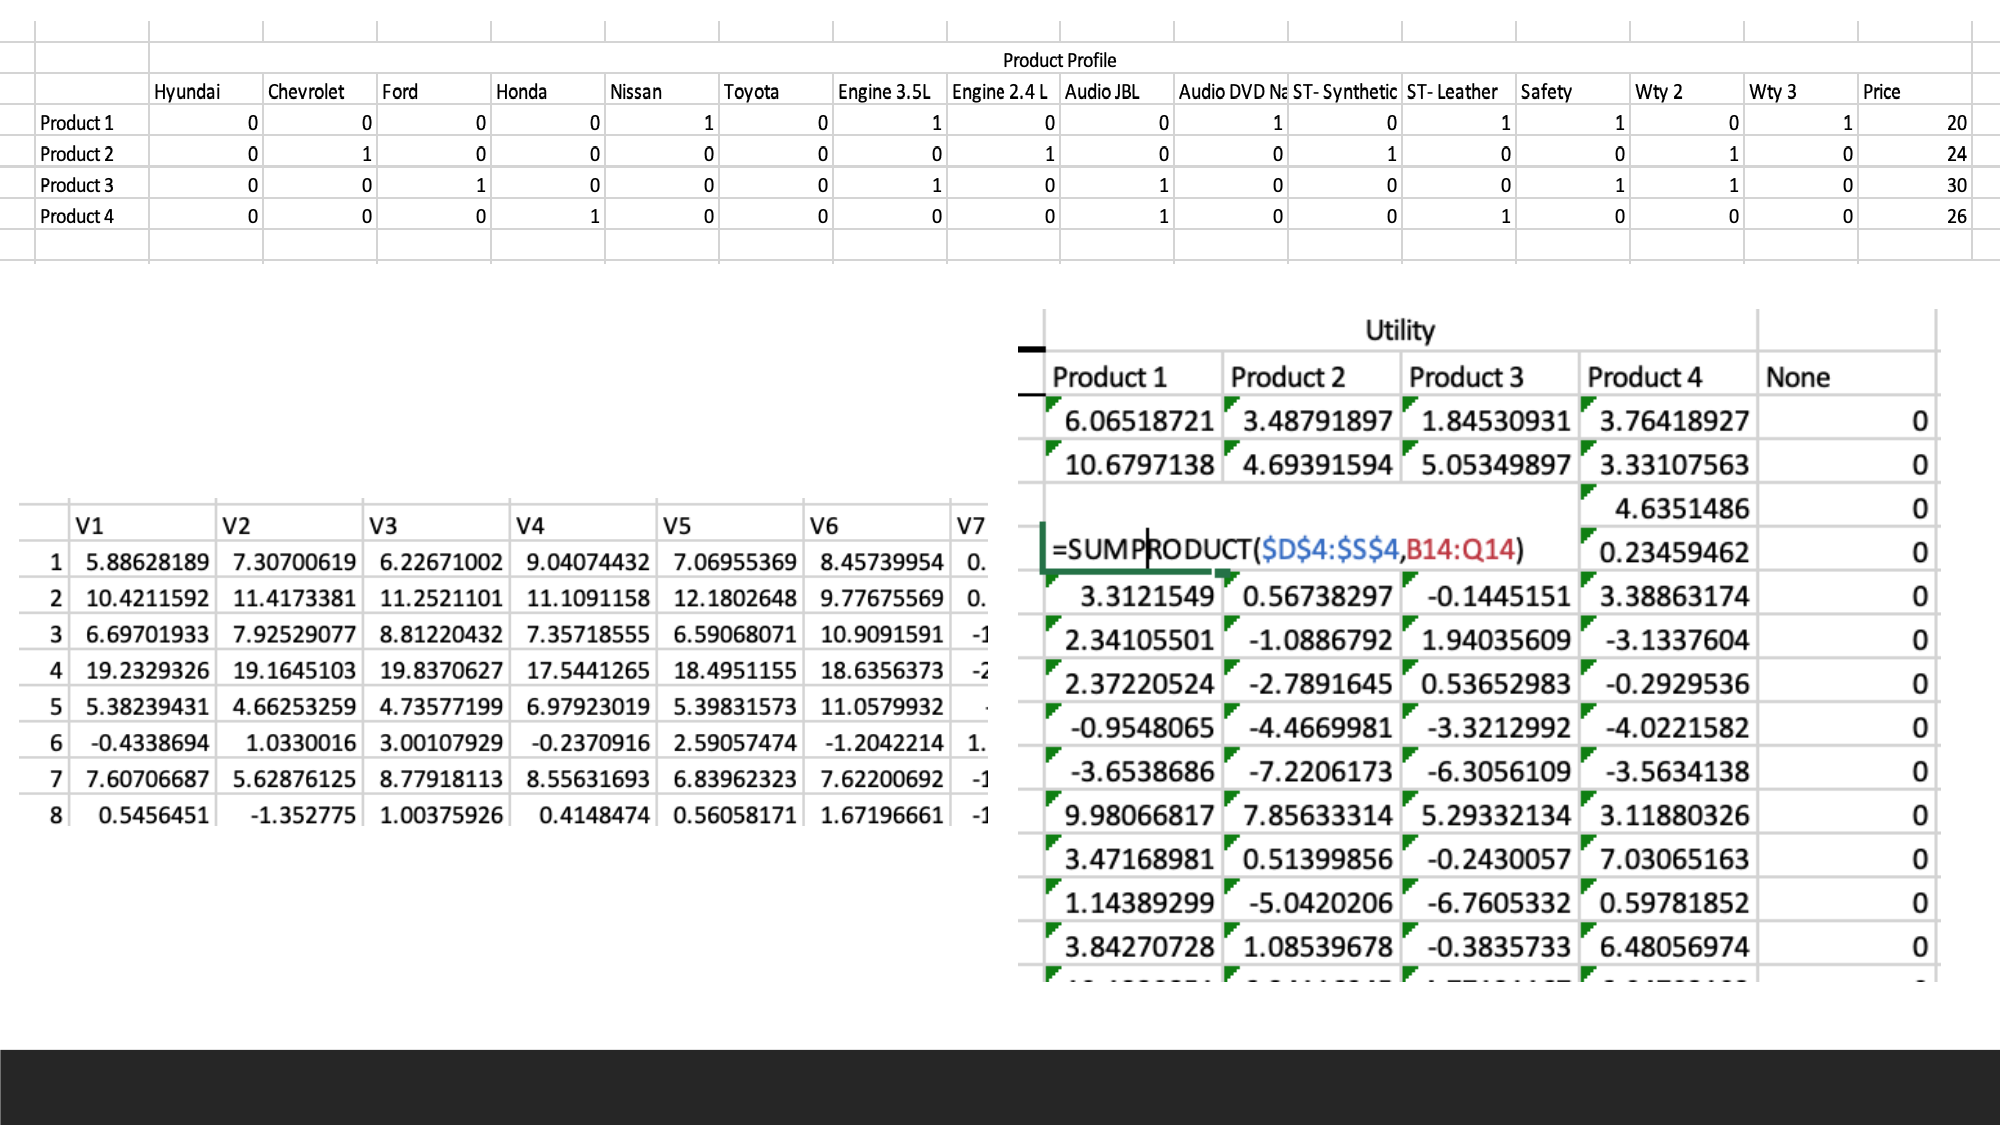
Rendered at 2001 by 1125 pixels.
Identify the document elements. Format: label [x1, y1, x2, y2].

picture [0, 21, 2000, 264]
picture [1018, 309, 1941, 982]
picture [18, 497, 989, 826]
